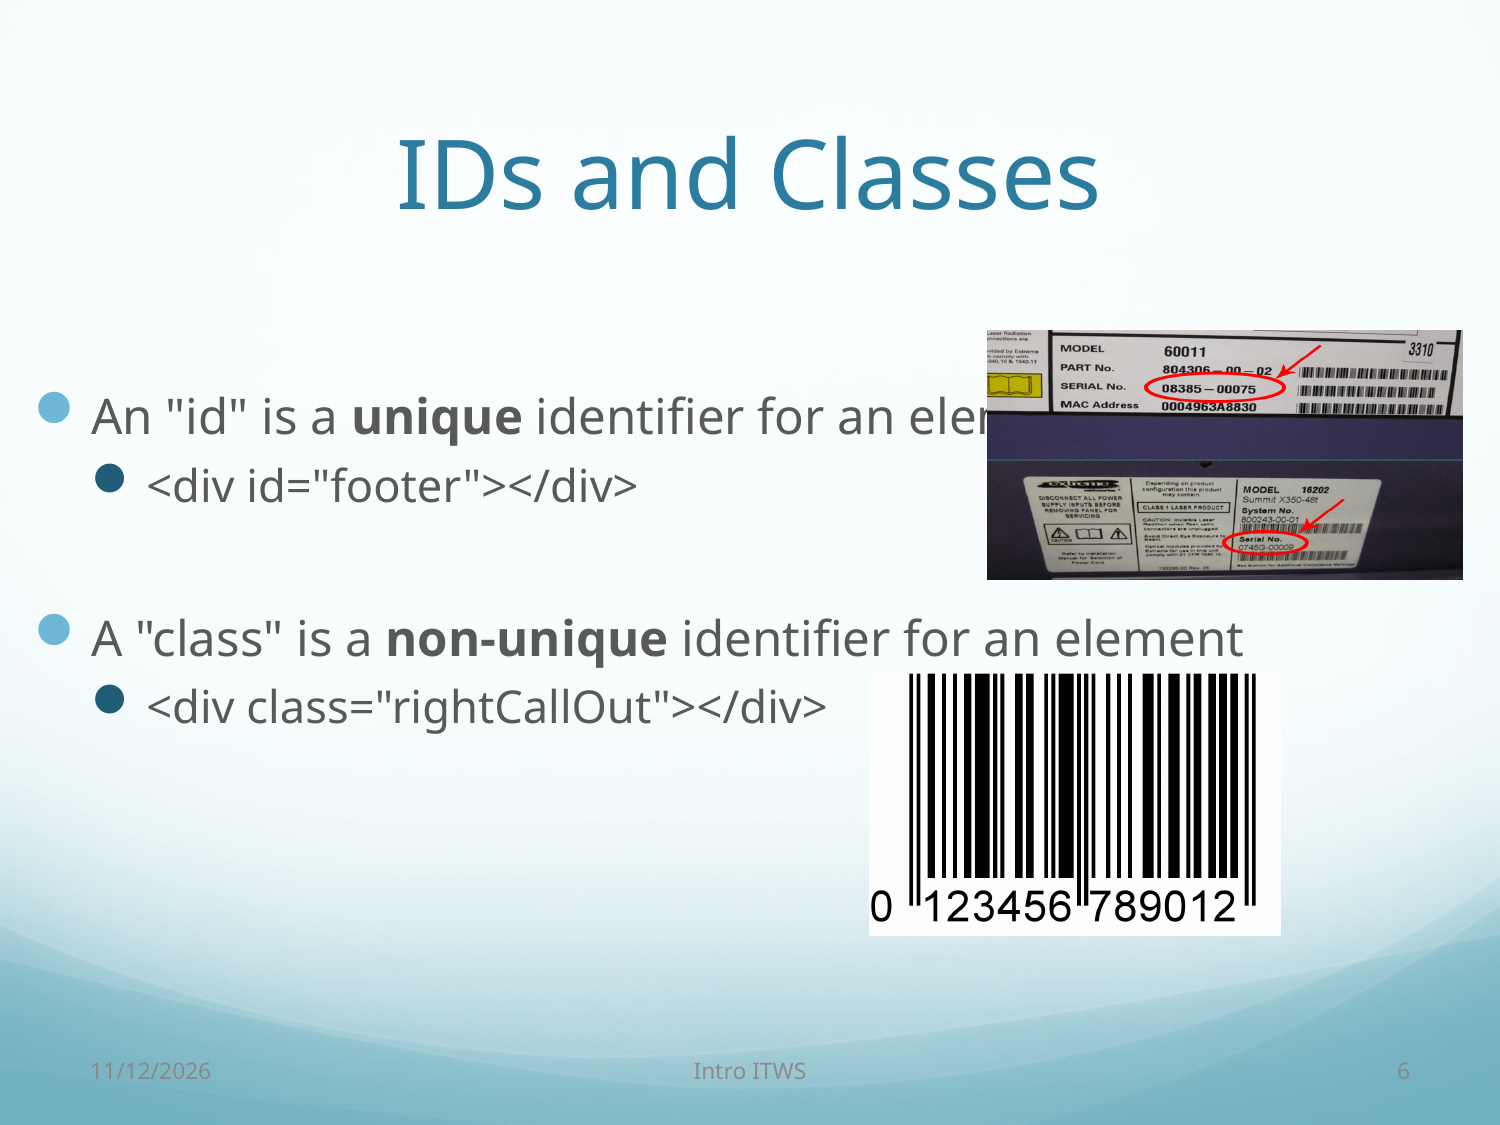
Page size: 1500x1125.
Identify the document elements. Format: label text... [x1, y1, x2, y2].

slide_number 6 [1075, 1042, 1426, 1103]
picture [869, 669, 1281, 936]
footer Intro ITWS [512, 1042, 988, 1103]
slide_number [75, 1042, 425, 1103]
title IDs and Classes [90, 17, 1410, 237]
picture [986, 329, 1463, 581]
list An "id" is a unique identifier for an element <div id="footer"></div> A "class" is a non-unique identifier for an element <div class="rightCallOut"></div> [17, 276, 1337, 990]
